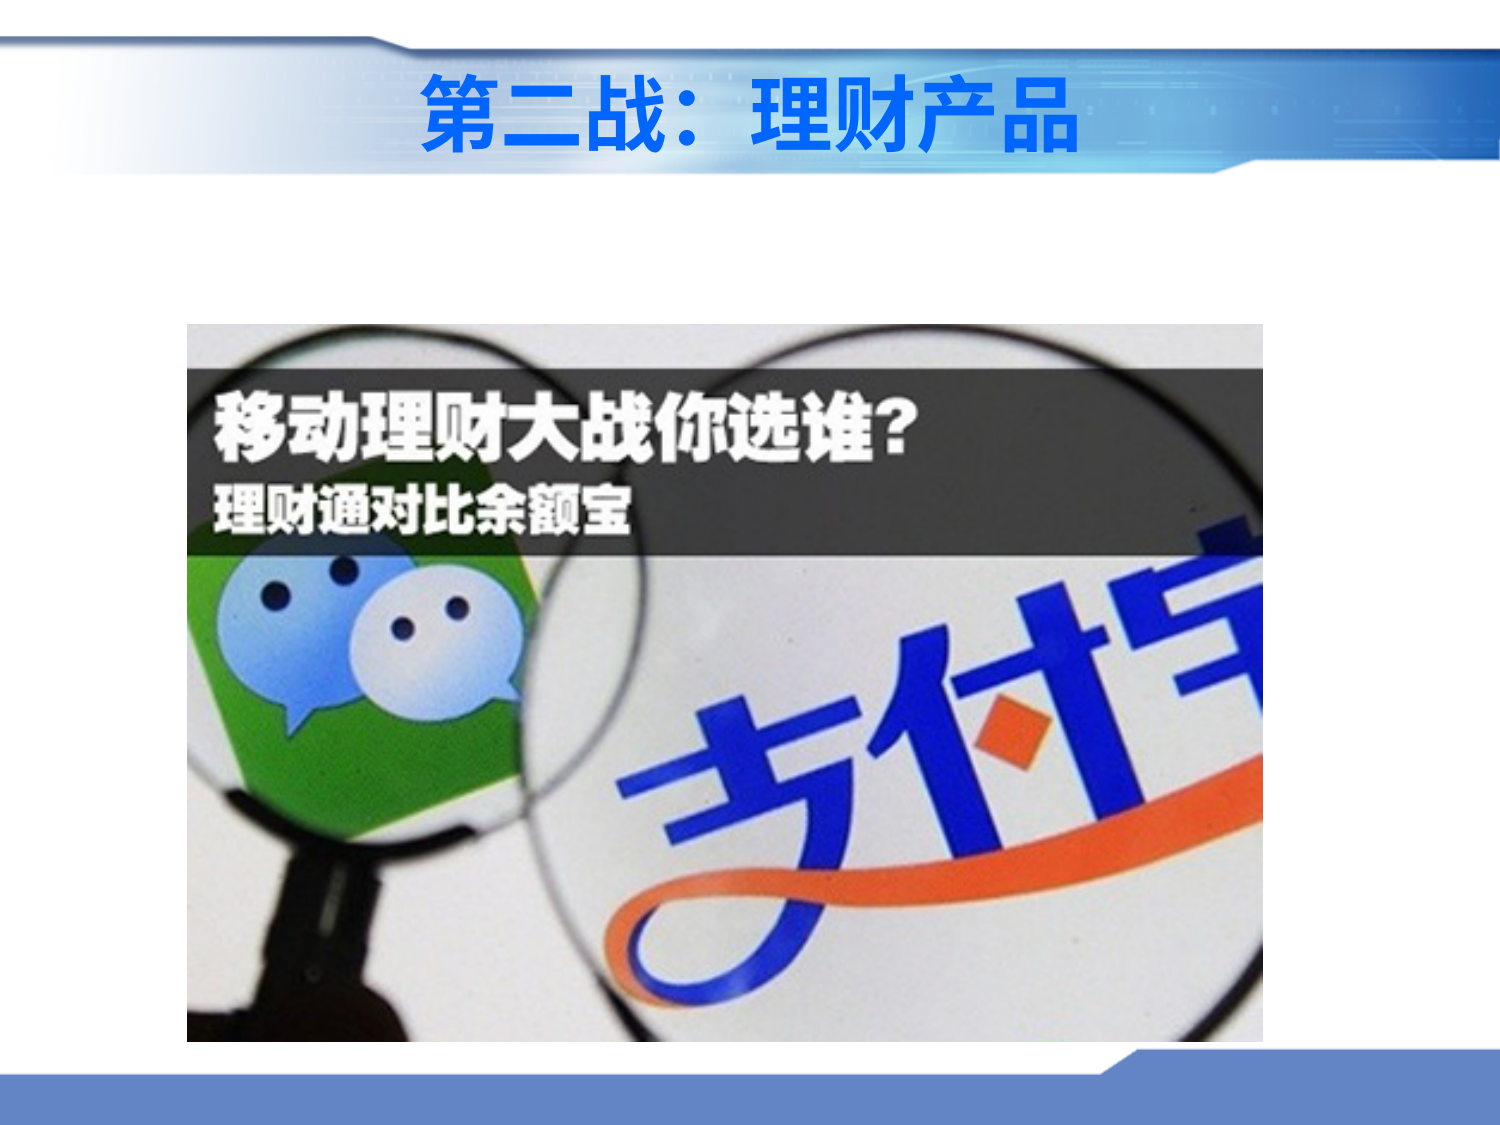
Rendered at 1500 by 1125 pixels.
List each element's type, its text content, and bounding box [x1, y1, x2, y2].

title 第二战：理财产品 [75, 50, 1425, 175]
picture [0, 0, 1500, 1125]
